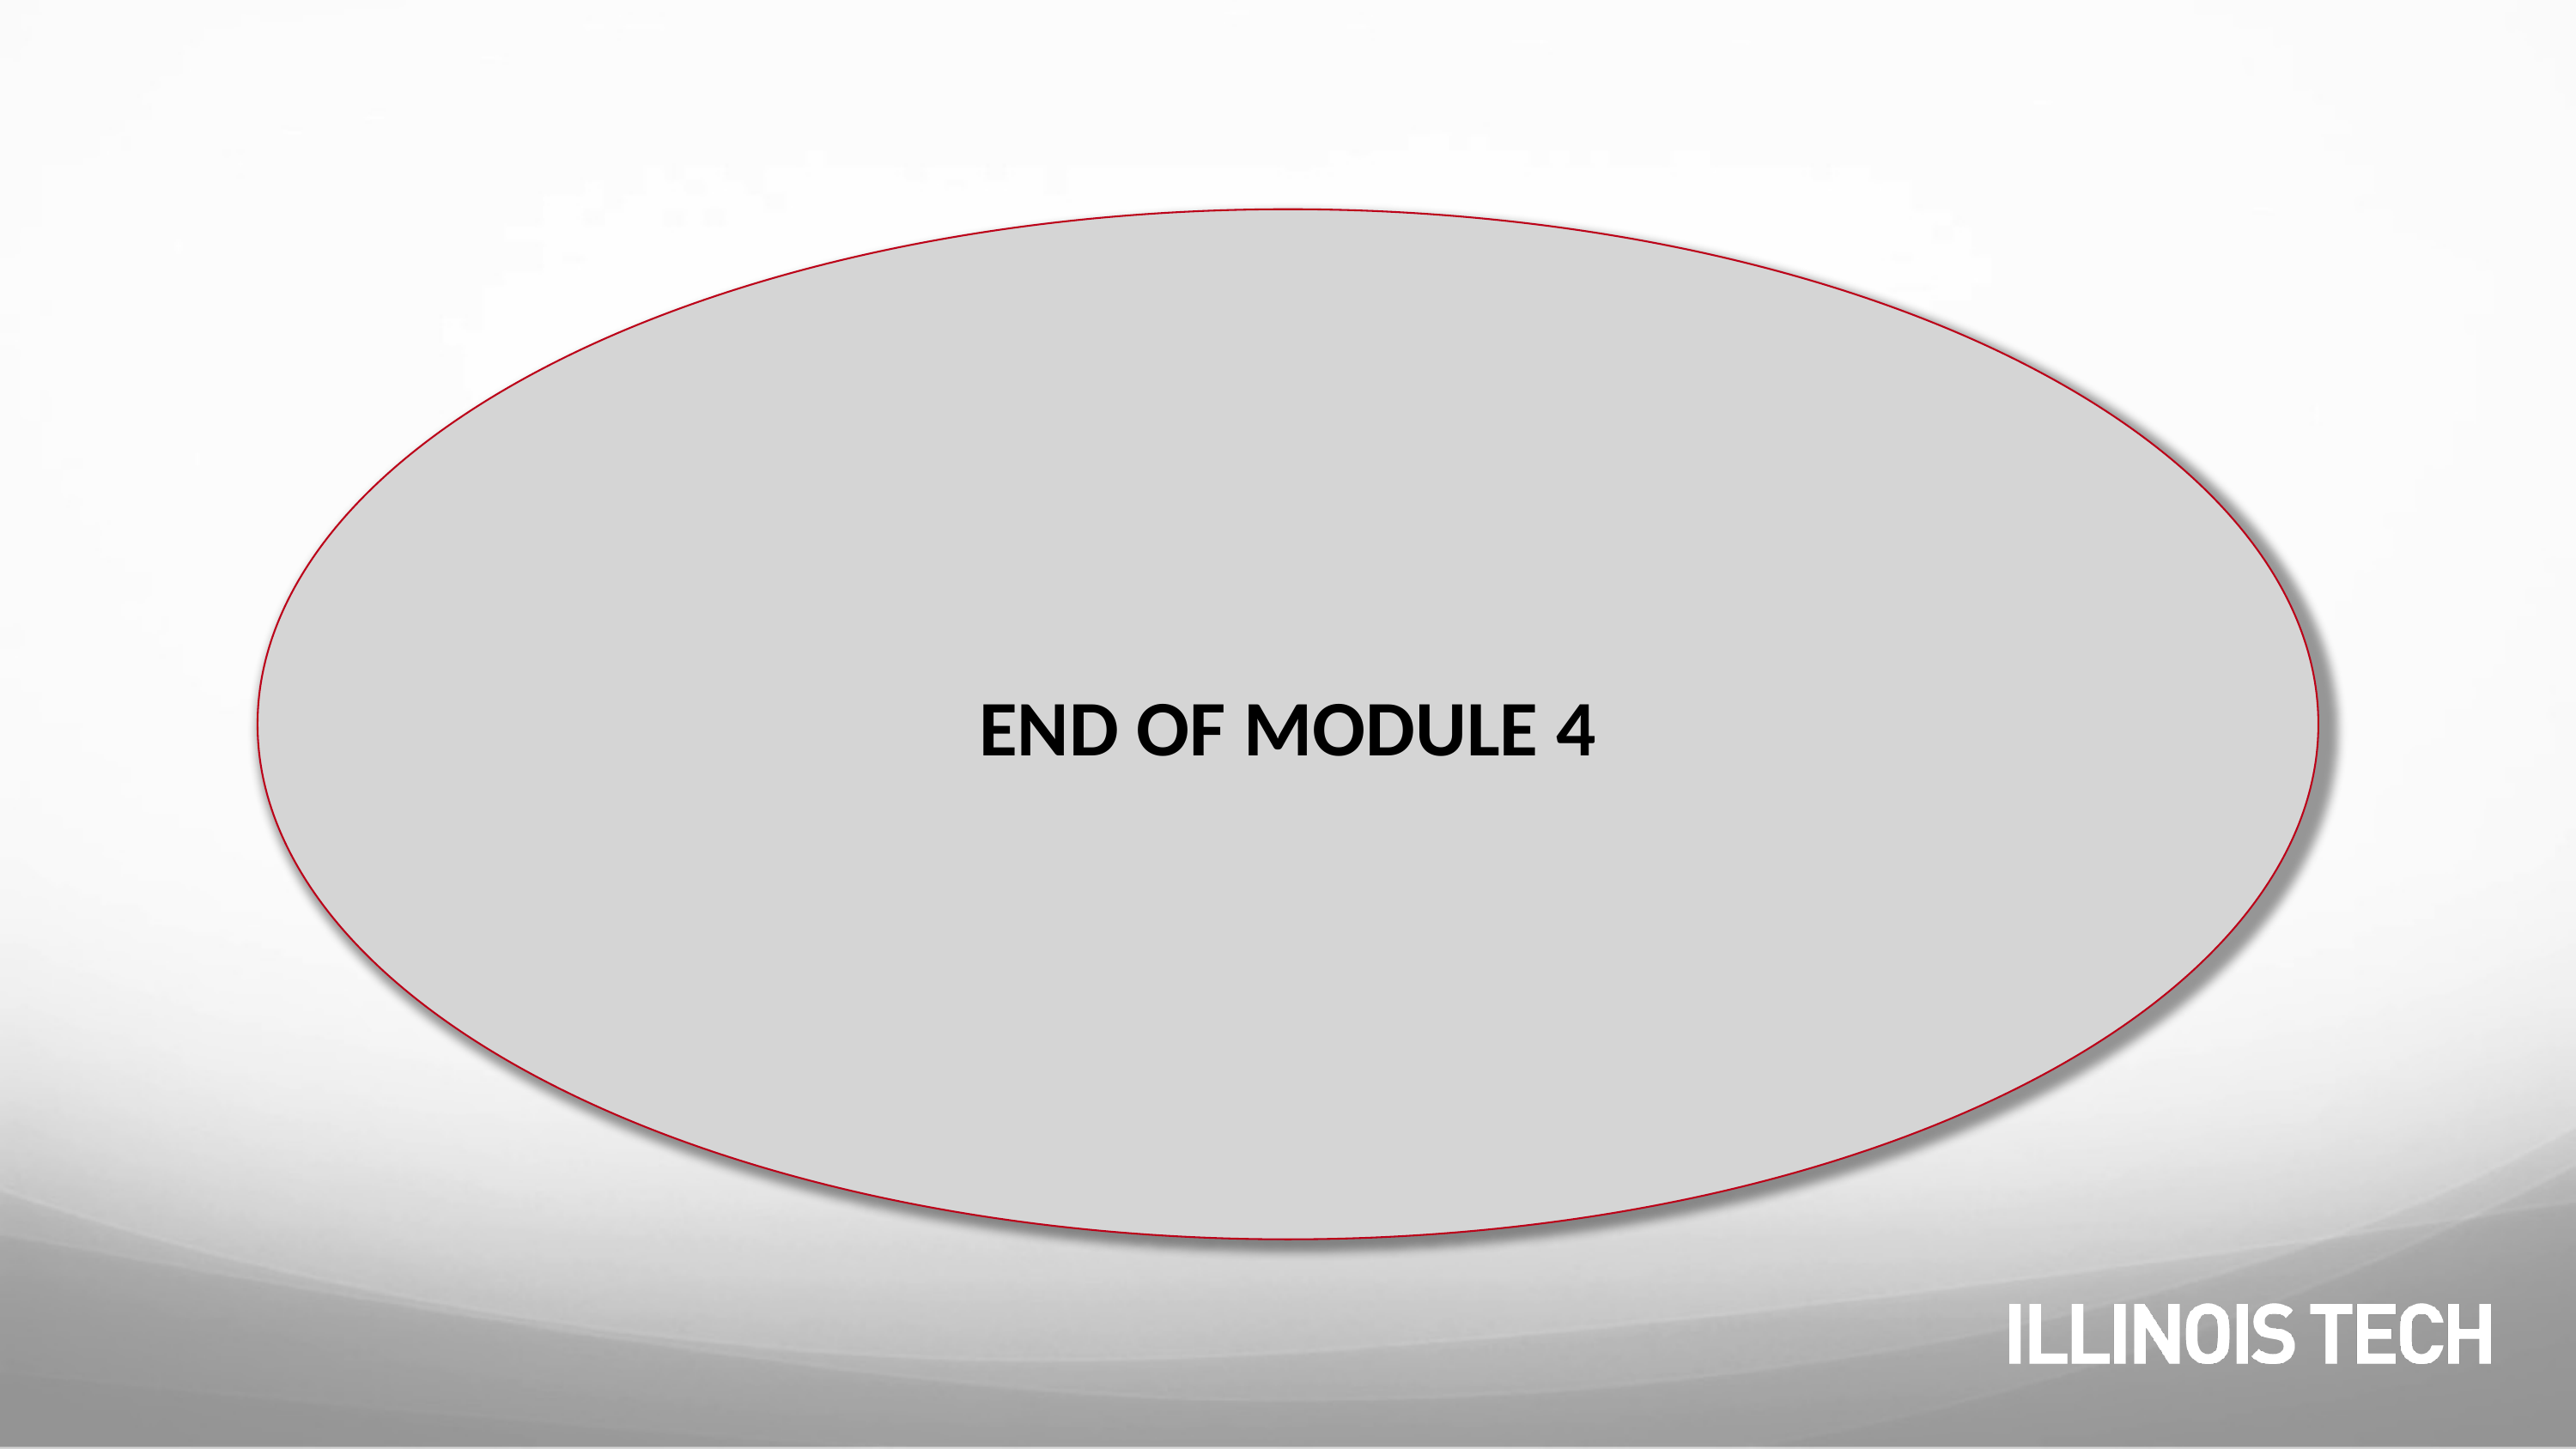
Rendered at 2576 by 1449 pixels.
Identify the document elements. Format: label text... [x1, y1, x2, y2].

text_box END OF MODULE 4 [256, 208, 2319, 1240]
picture [0, 0, 2576, 1449]
